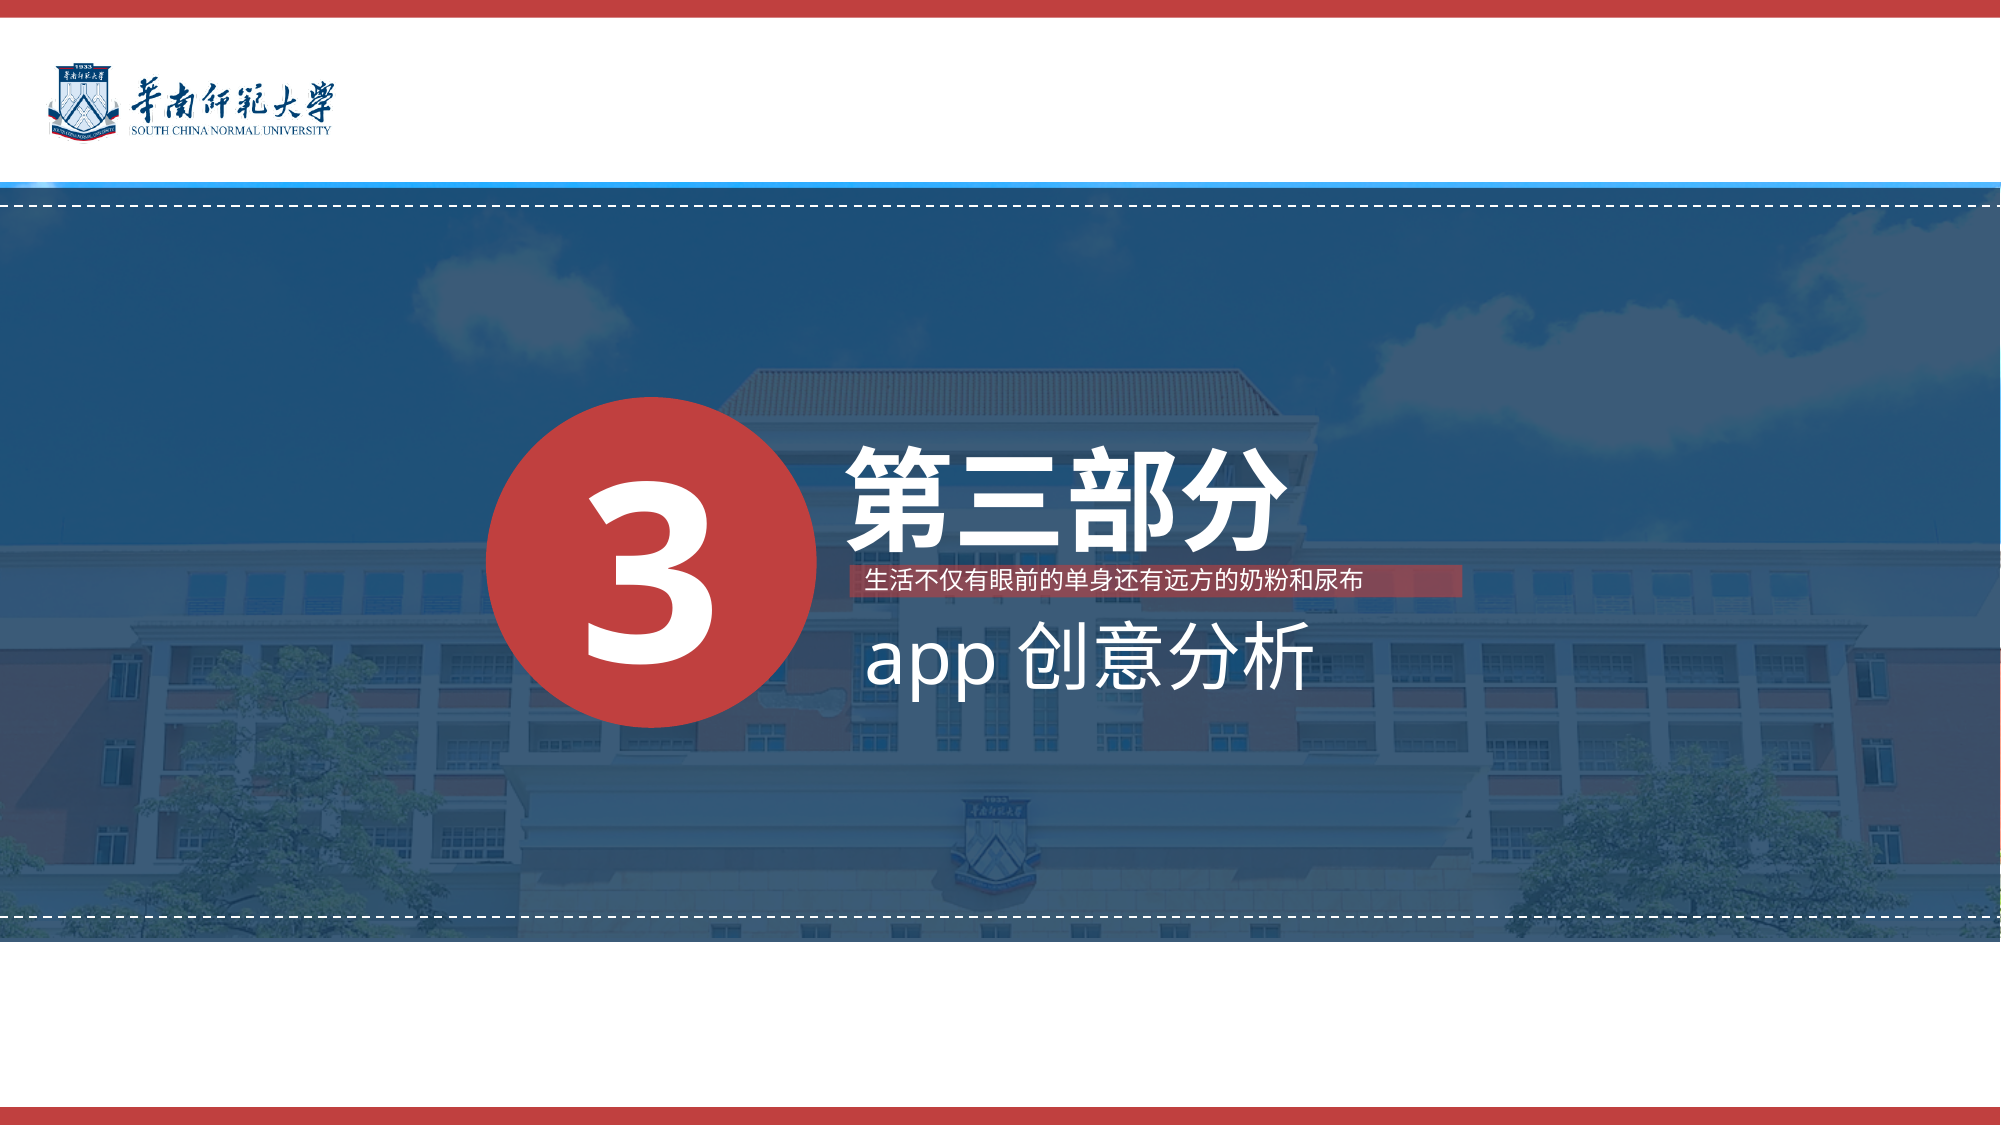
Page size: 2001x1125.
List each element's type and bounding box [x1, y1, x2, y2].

text_box [0, 1106, 2000, 1125]
picture [32, 51, 353, 158]
text_box [0, 0, 2000, 19]
text_box [849, 556, 1463, 602]
picture [0, 182, 2001, 963]
